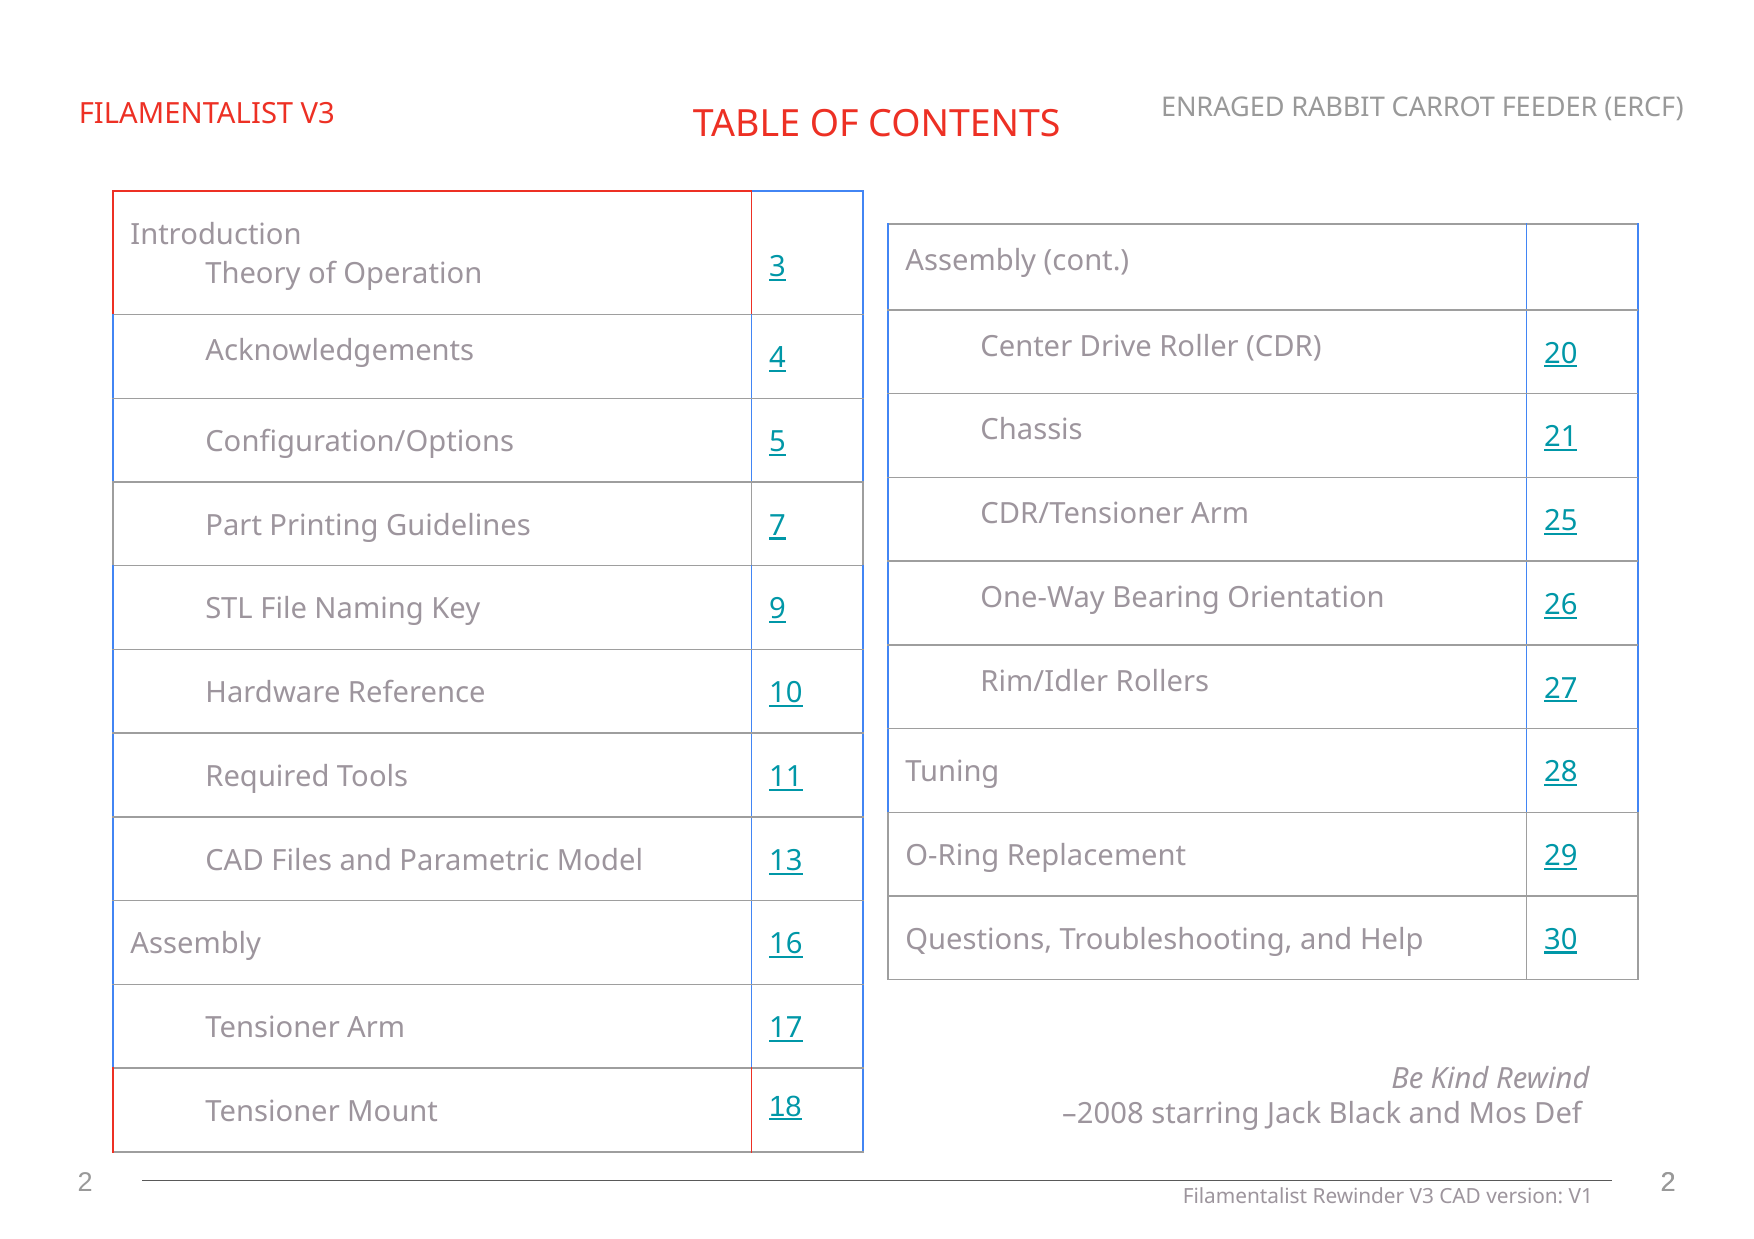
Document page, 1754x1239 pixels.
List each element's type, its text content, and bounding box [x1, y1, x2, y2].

table_cell Questions, Troubleshooting, and Help [889, 897, 1526, 979]
table_cell STL File Naming Key [114, 566, 751, 649]
table_cell Acknowledgements [114, 315, 751, 398]
table_cell 5 [752, 399, 862, 481]
table_cell Tuning [889, 729, 1526, 812]
table_cell 4 [752, 315, 862, 398]
table_cell Rim/Idler Rollers [889, 646, 1526, 728]
table_cell 29 [1527, 813, 1637, 895]
table_cell 10 [752, 650, 862, 732]
table_cell 27 [1527, 646, 1637, 728]
table_cell 13 [752, 818, 862, 900]
table_cell 30 [1527, 897, 1637, 979]
table_cell 11 [752, 734, 862, 816]
table_cell 17 [752, 985, 862, 1067]
text_box ‹#› [32, 1132, 138, 1228]
text_box TABLE OF CONTENTS [501, 79, 1252, 155]
table_cell 9 [752, 566, 862, 649]
table_cell 18 [752, 1069, 862, 1151]
table_cell Part Printing Guidelines [114, 483, 751, 565]
table_cell 26 [1527, 562, 1637, 644]
table_header Introduction Theory of Operation [114, 192, 751, 314]
table_cell Required Tools [114, 734, 751, 816]
table_cell 28 [1527, 729, 1637, 812]
table_cell CDR/Tensioner Arm [889, 478, 1526, 560]
table_cell Tensioner Mount [114, 1069, 751, 1151]
table_cell 21 [1527, 394, 1637, 477]
table_cell Center Drive Roller (CDR) [889, 311, 1526, 393]
table_cell Assembly [114, 901, 751, 984]
table_header Assembly (cont.) [889, 225, 1526, 309]
table_cell 20 [1527, 311, 1637, 393]
table_cell 25 [1527, 478, 1637, 560]
table_cell O-Ring Replacement [889, 813, 1526, 895]
table_cell One-Way Bearing Orientation [889, 562, 1526, 644]
text_box FILAMENTALIST V3 [59, 74, 510, 150]
table_cell Configuration/Options [114, 399, 751, 481]
text_box Be Kind Rewind –2008 starring Jack Black and Mos Def [916, 1040, 1609, 1155]
table_header 3 [752, 192, 862, 314]
table_header [1527, 225, 1637, 309]
table_cell Tensioner Arm [114, 985, 751, 1067]
text_box ‹#› [1615, 1132, 1721, 1228]
table_cell Chassis [889, 394, 1526, 477]
table_cell 7 [752, 483, 862, 565]
table_cell Hardware Reference [114, 650, 751, 732]
table_cell 16 [752, 901, 862, 984]
table_cell CAD Files and Parametric Model [114, 818, 751, 900]
